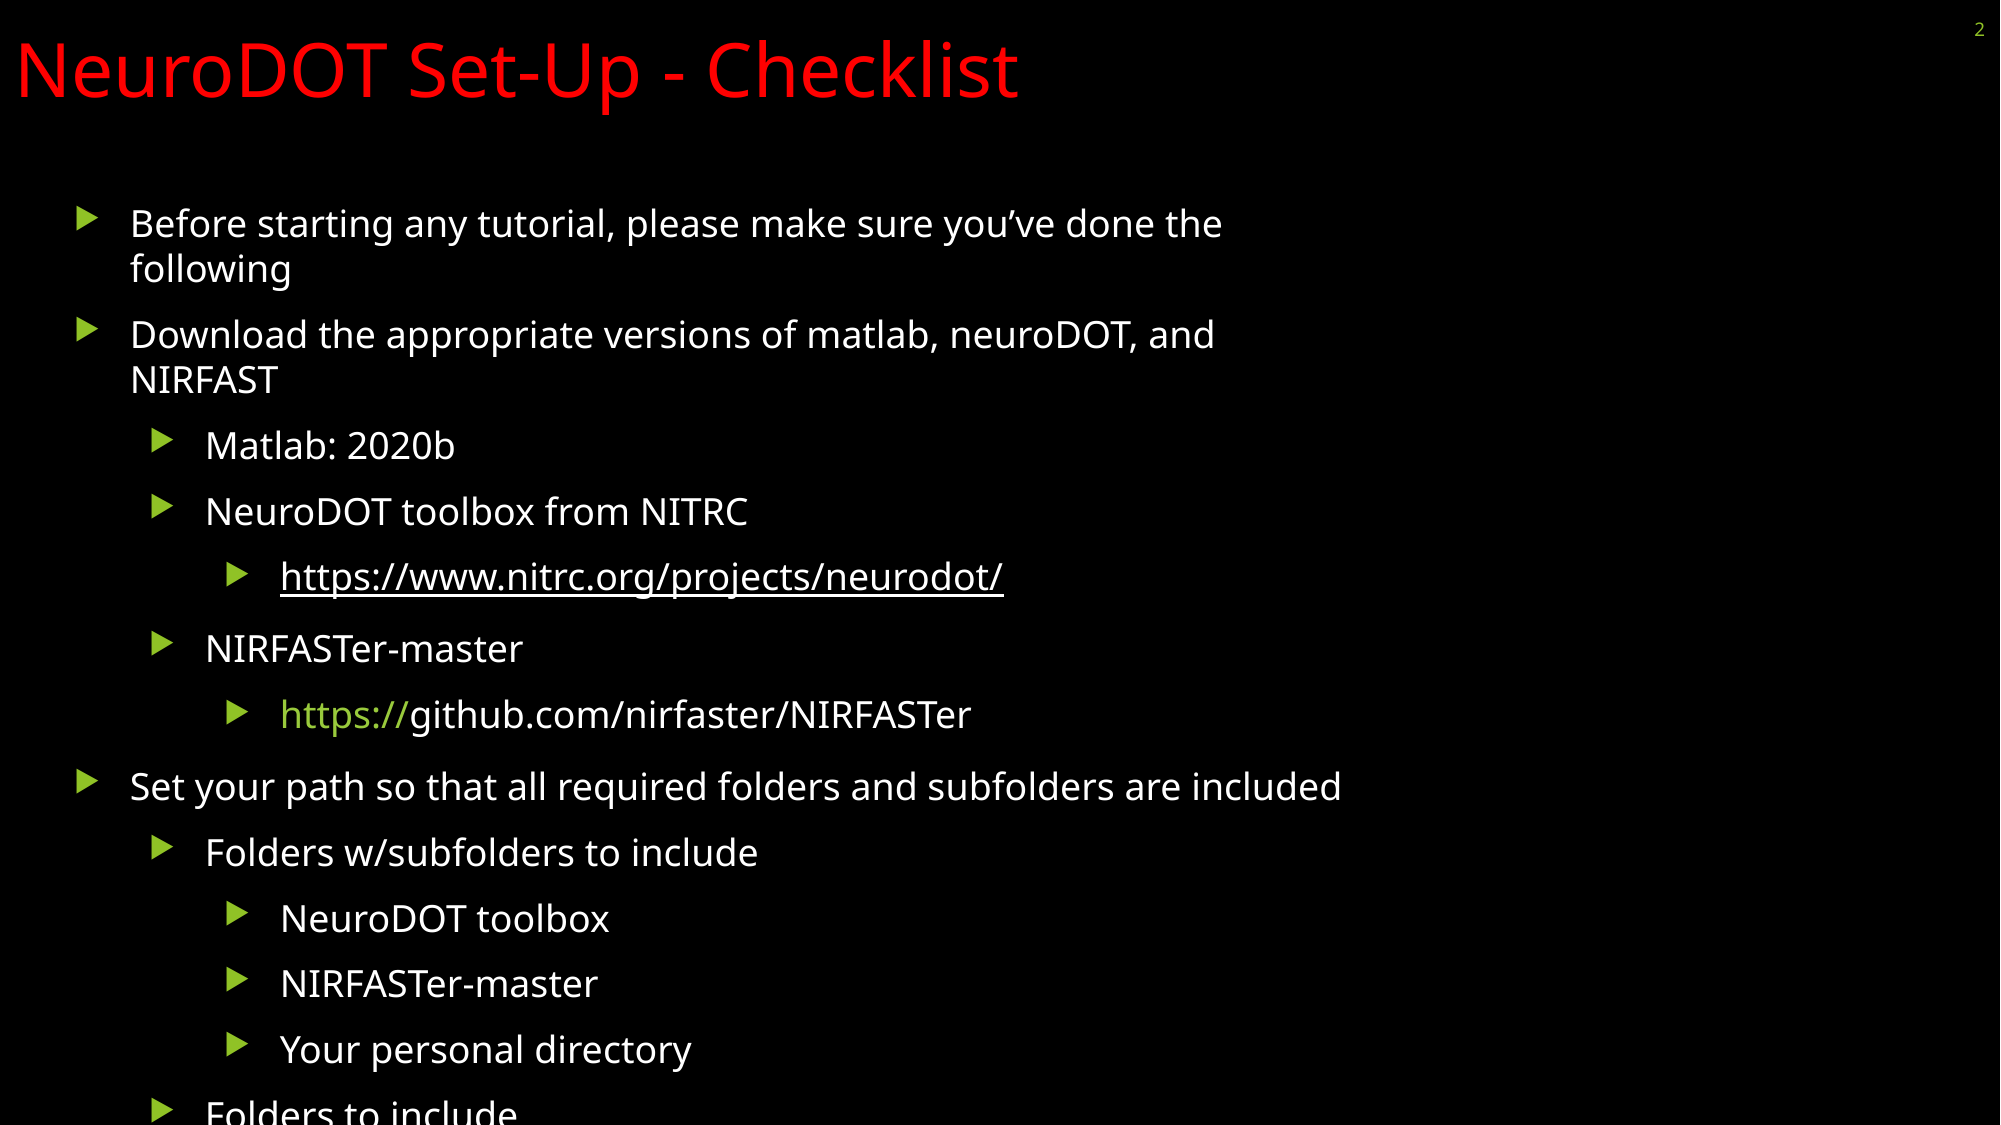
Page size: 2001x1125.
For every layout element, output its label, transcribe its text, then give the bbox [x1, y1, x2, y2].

text_box Before starting any tutorial, please make sure you’ve done the following Download the appropriate versions of matlab, neuroDOT, and NIRFAST Matlab: 2020b NeuroDOT toolbox from NITRC https://www.nitrc.org/projects/neurodot/ NIRFASTer-master https://github.com/nirfaster/NIRFASTer Set your path so that all required folders and subfolders are included Folders w/subfolders to include NeuroDOT toolbox NIRFASTer-master Your personal directory Folders to include Output directory [59, 192, 1385, 1125]
text_box NeuroDOT Set-Up - Checklist [0, 0, 2000, 135]
slide_number 2 [1887, 0, 2000, 61]
